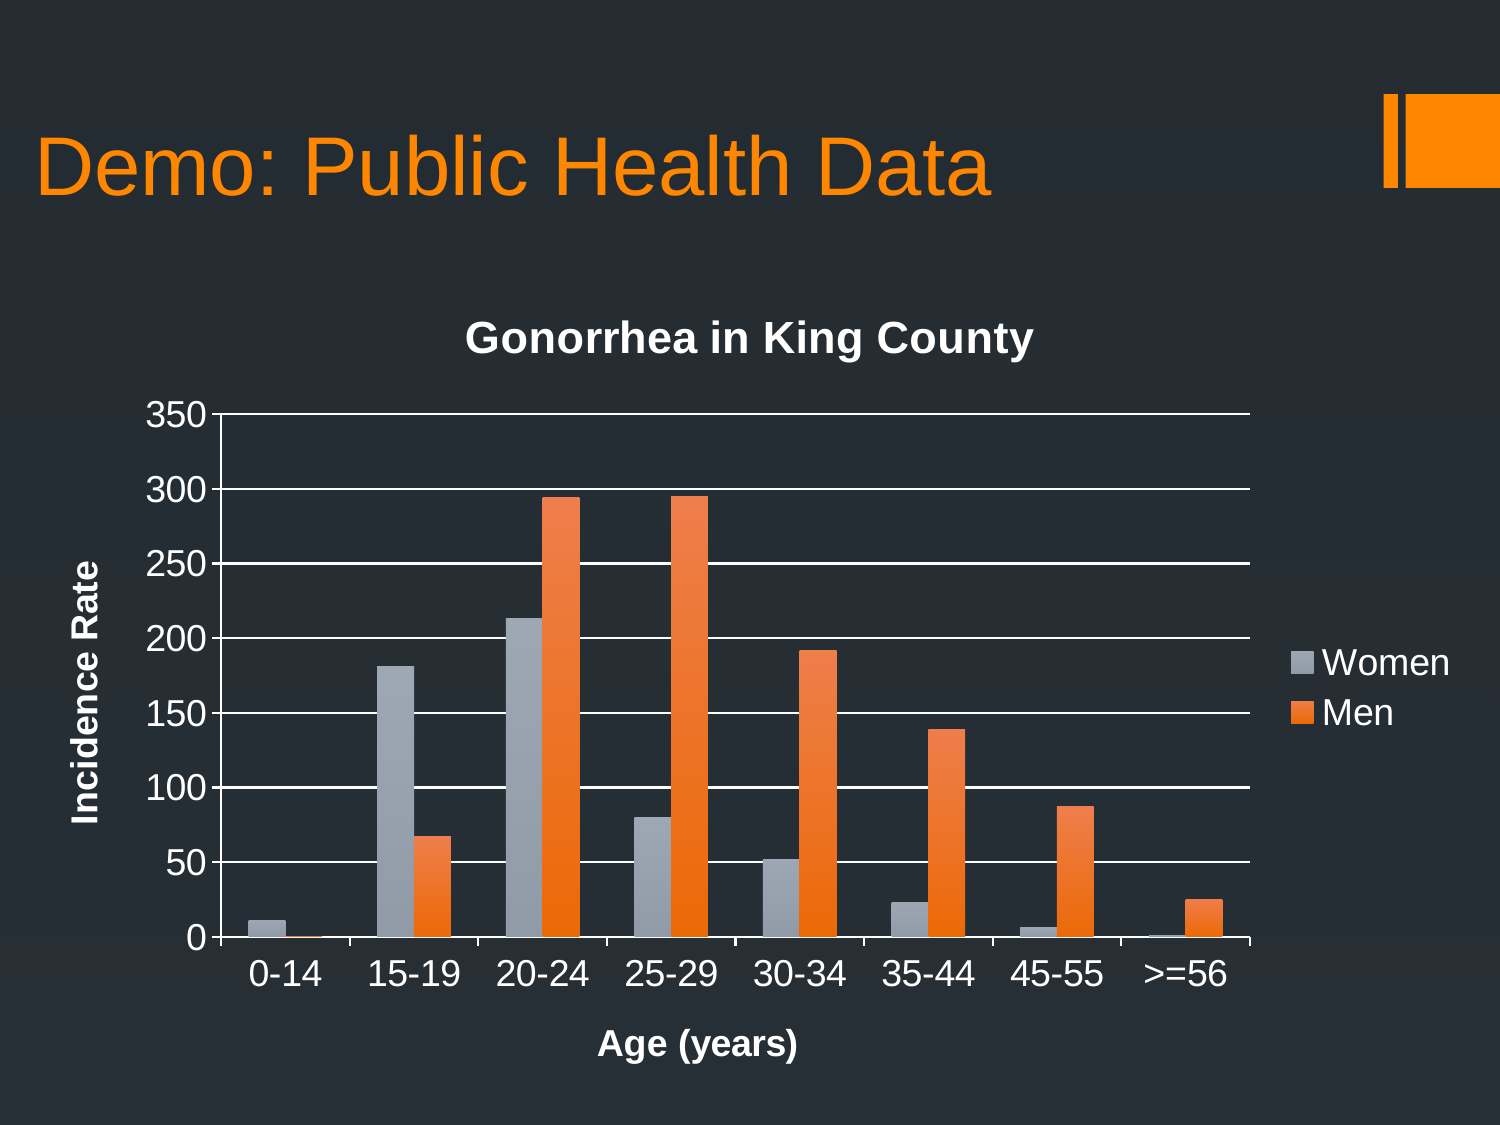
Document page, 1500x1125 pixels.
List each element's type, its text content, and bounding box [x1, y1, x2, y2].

chart [24, 274, 1476, 1101]
title Demo: Public Health Data [19, 29, 1220, 220]
